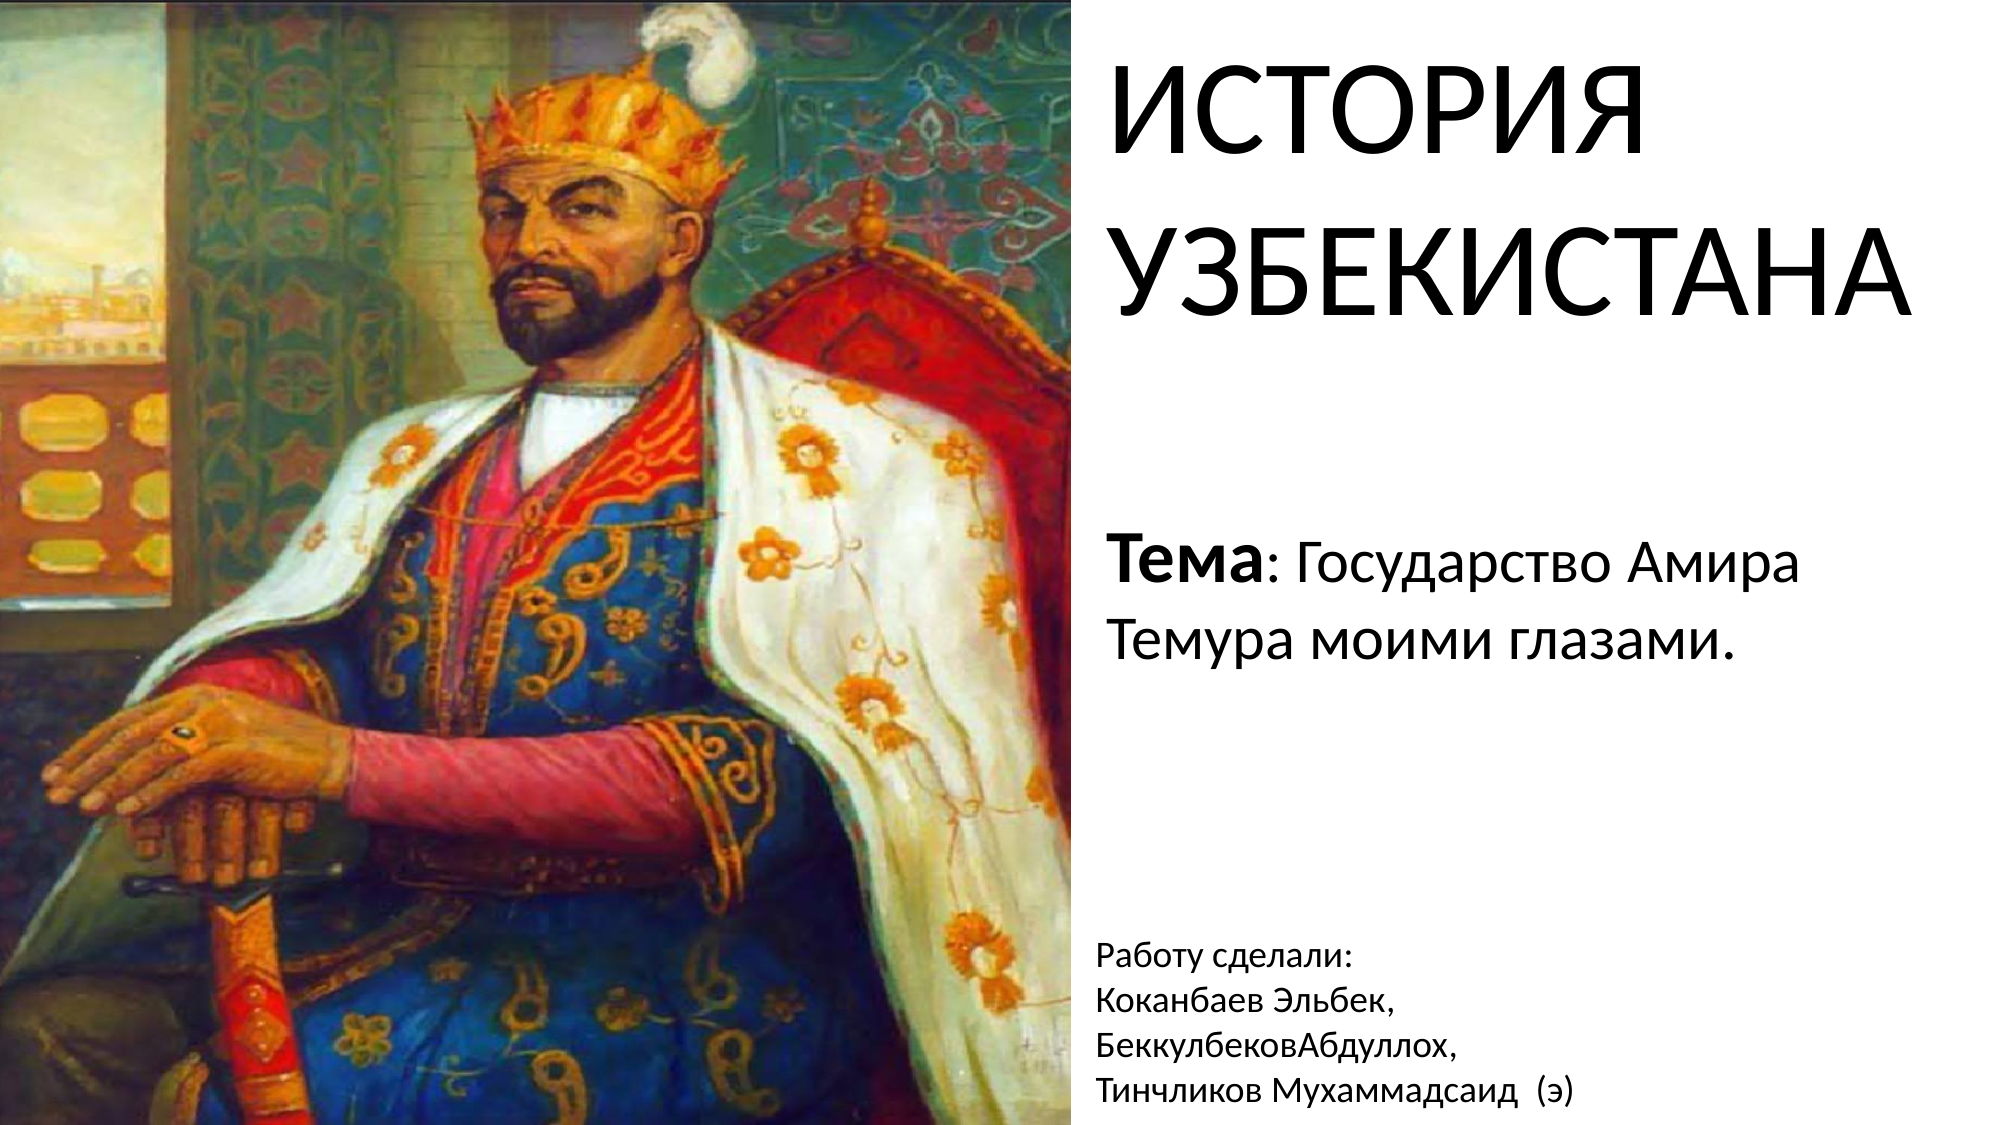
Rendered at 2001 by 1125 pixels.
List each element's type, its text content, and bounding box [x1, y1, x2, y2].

text_box Тема: Государство Амира Темура моими глазами. [1091, 499, 1861, 680]
text_box Работу сделали: Коканбаев Эльбек, БеккулбековАбдуллох, Тинчликов Мухаммадсаид (э) [1080, 922, 1861, 1118]
picture [0, 0, 1071, 1125]
subtitle [1071, 873, 1962, 1115]
text_box ИСТОРИЯ УЗБЕКИСТАНА [1091, 10, 1941, 506]
